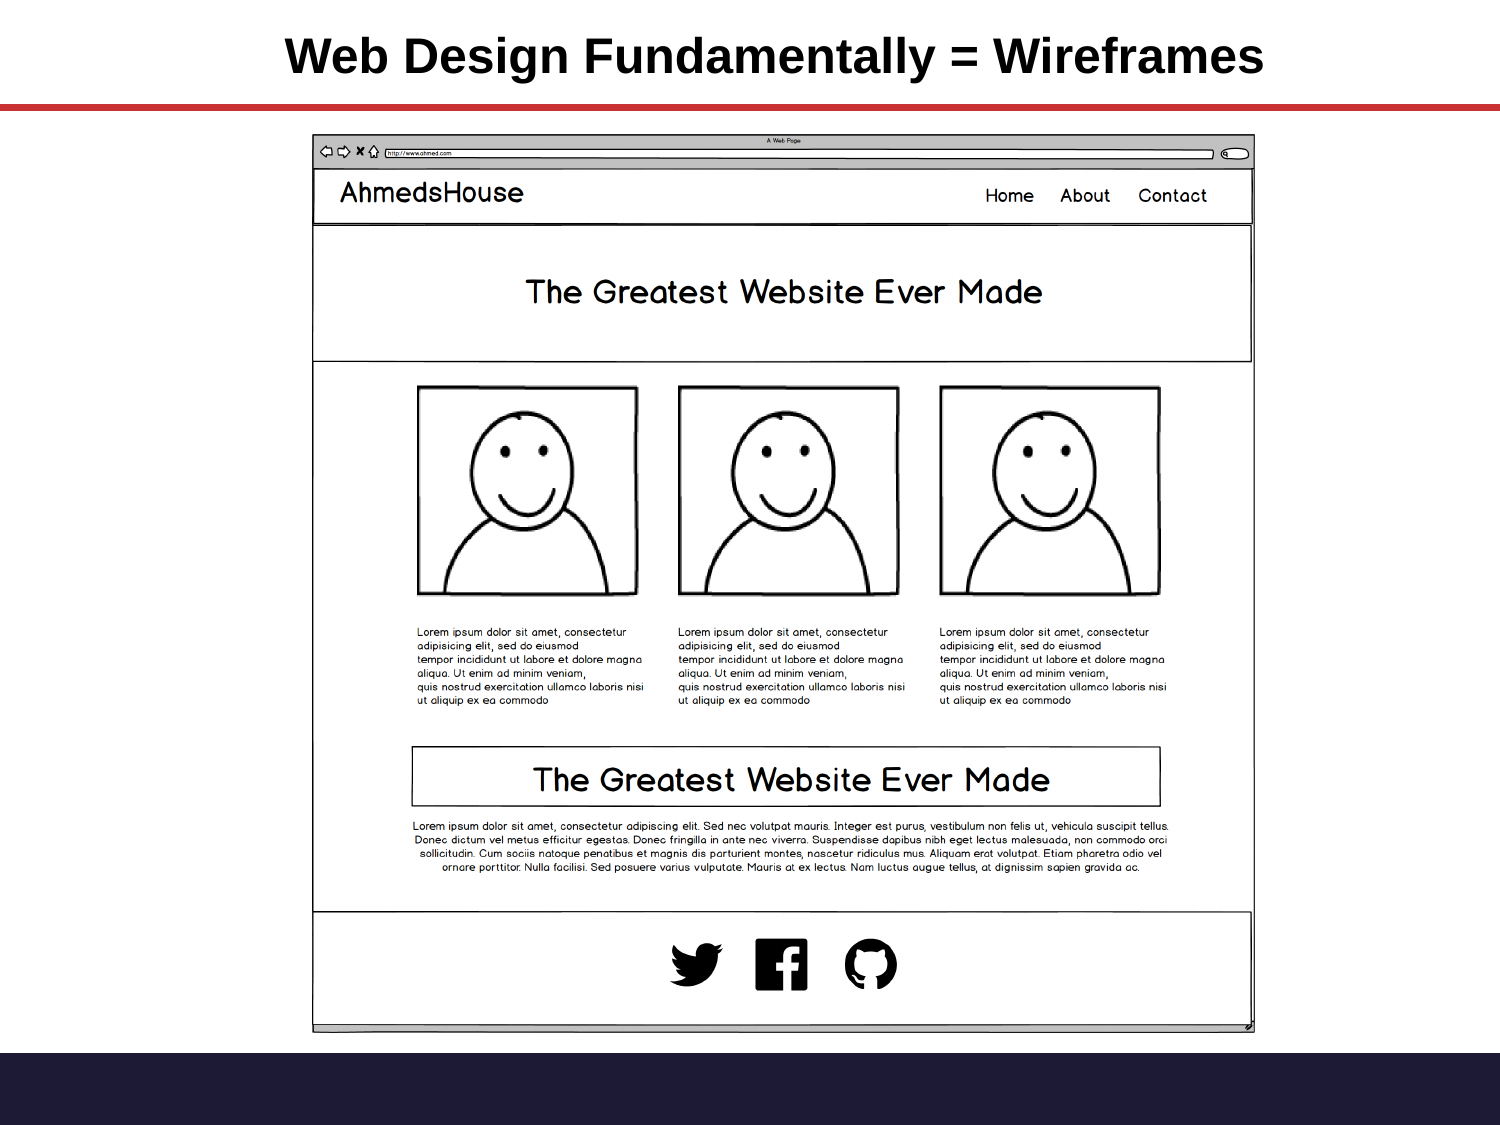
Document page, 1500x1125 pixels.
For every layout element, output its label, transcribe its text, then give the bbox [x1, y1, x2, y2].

text_box Web Design Fundamentally = Wireframes [50, 16, 1500, 91]
picture [312, 134, 1255, 1034]
